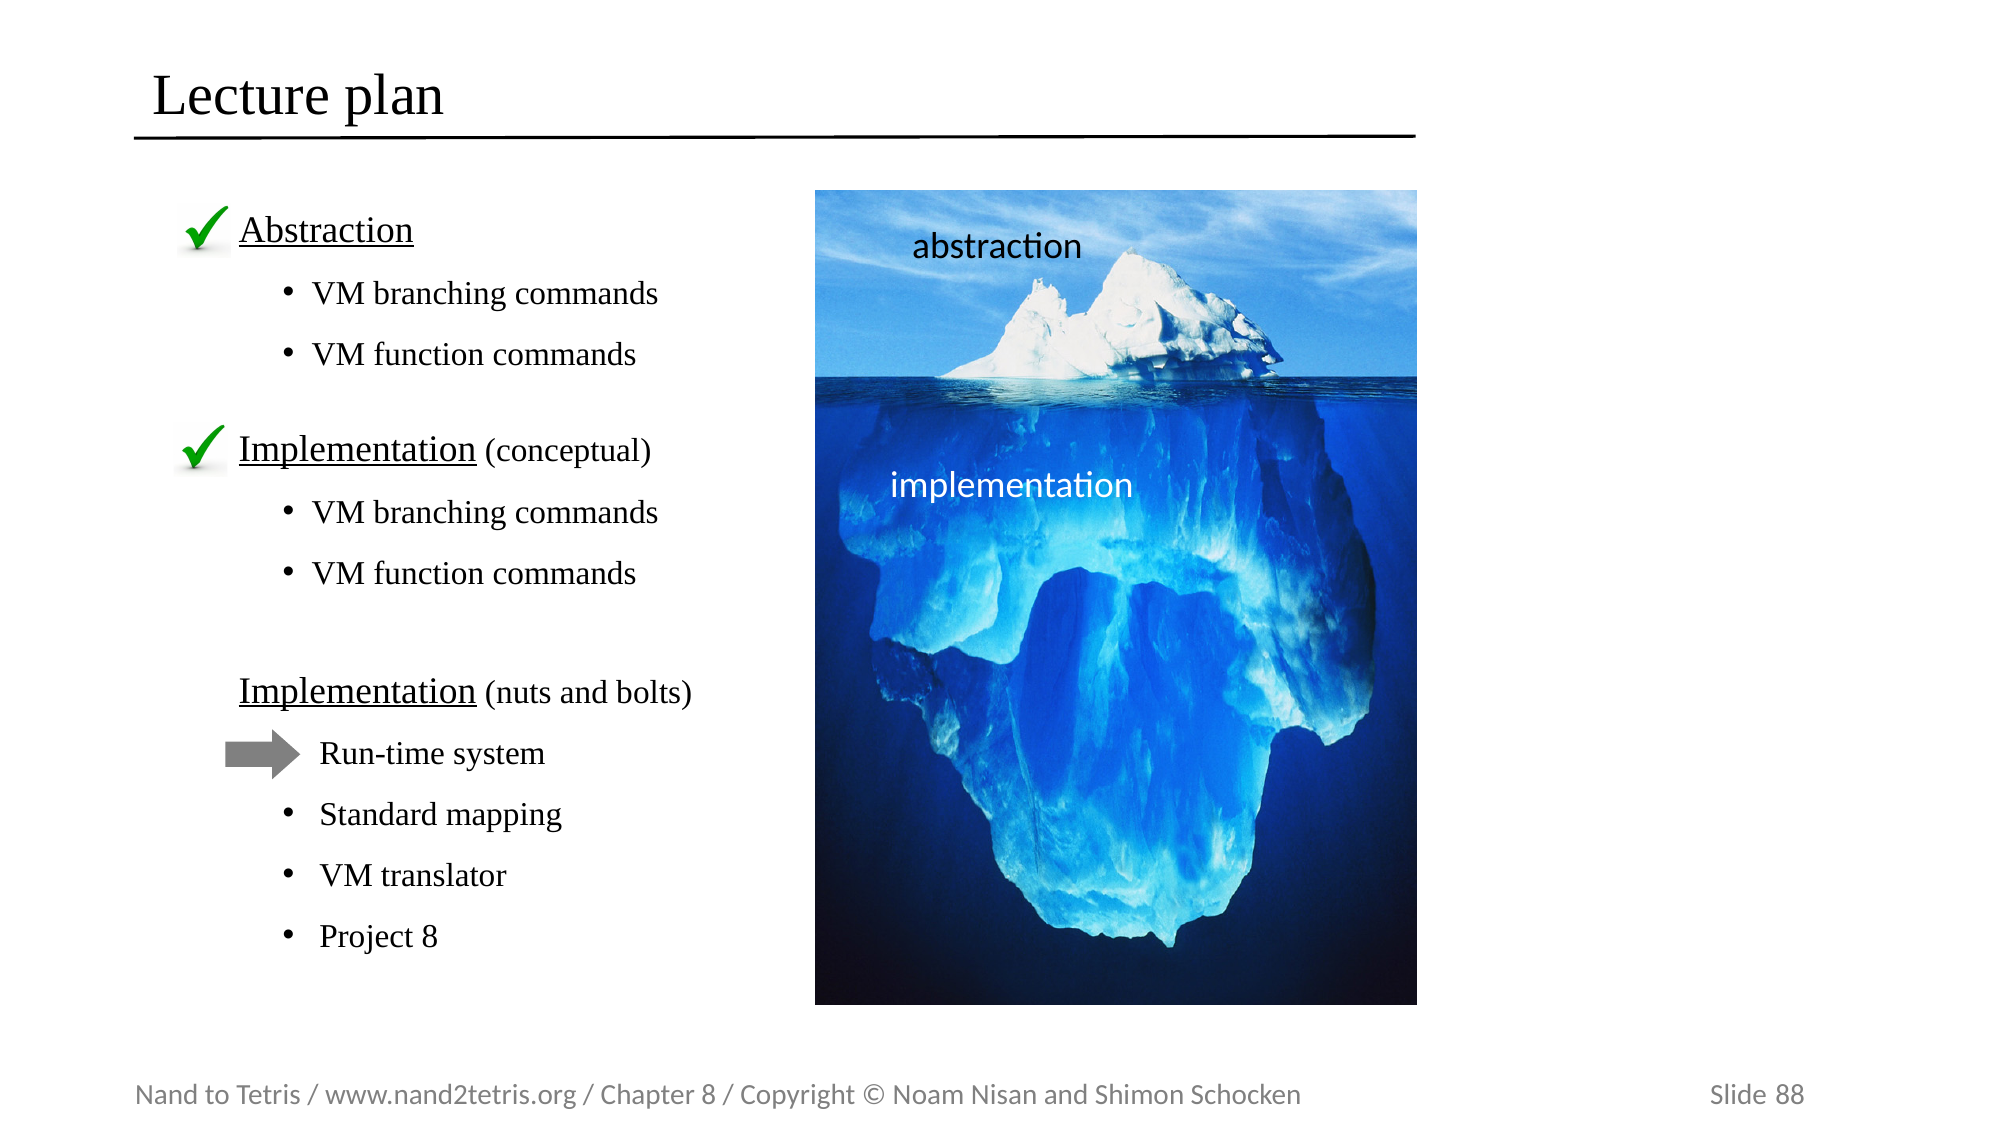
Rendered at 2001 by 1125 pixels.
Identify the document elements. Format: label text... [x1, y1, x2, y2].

text_box Abstraction VM branching commands VM function commands [223, 197, 808, 404]
picture [173, 422, 228, 477]
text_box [815, 190, 1417, 1005]
title Lecture plan [137, 48, 1417, 144]
picture [176, 203, 231, 258]
text_box Implementation (conceptual) VM branching commands VM function commands [223, 416, 808, 623]
text_box Implementation (nuts and bolts) Run-time system Standard mapping VM translator Project 8 [223, 657, 815, 928]
text_box [225, 729, 301, 780]
